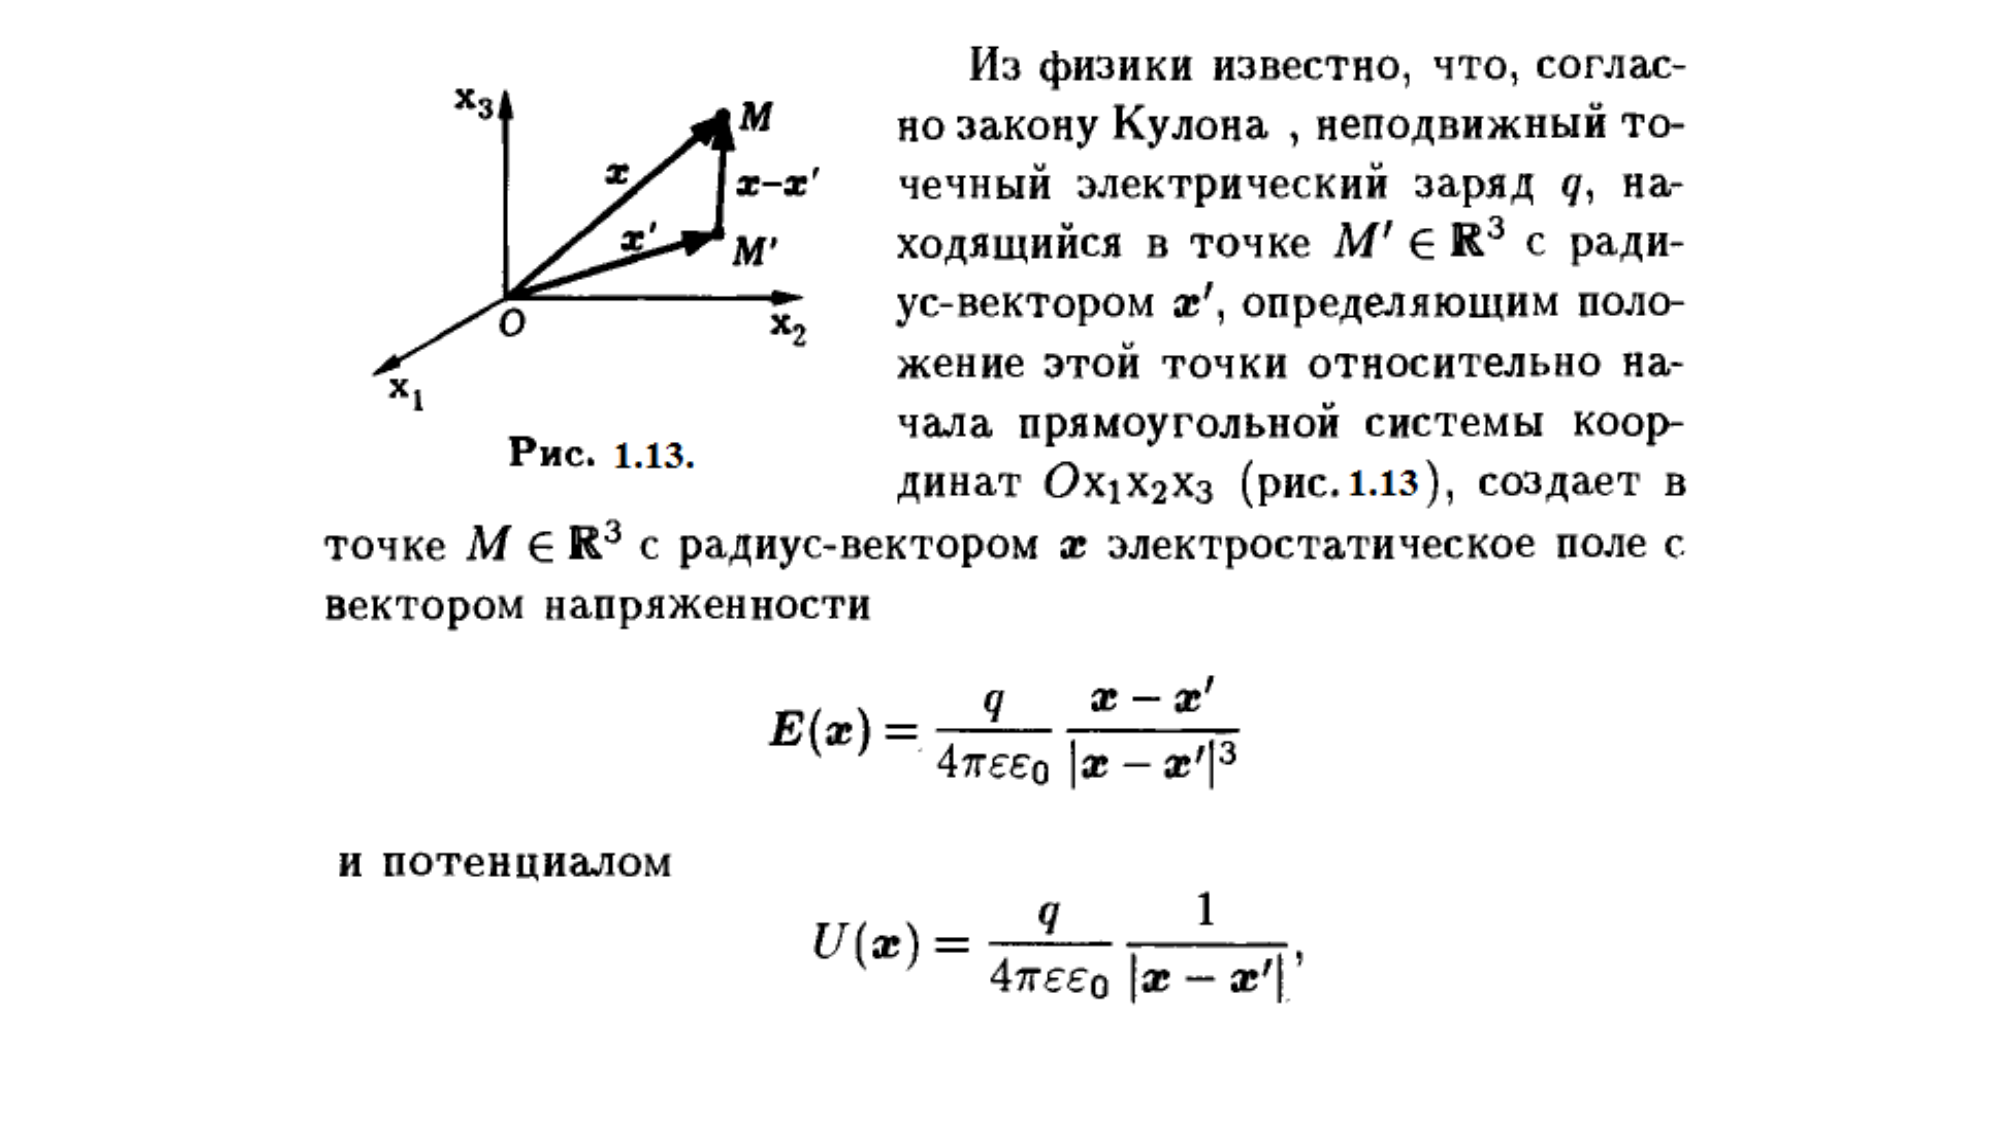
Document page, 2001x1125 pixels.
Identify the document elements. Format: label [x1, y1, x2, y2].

picture [314, 822, 1343, 1012]
picture [279, 30, 1709, 799]
